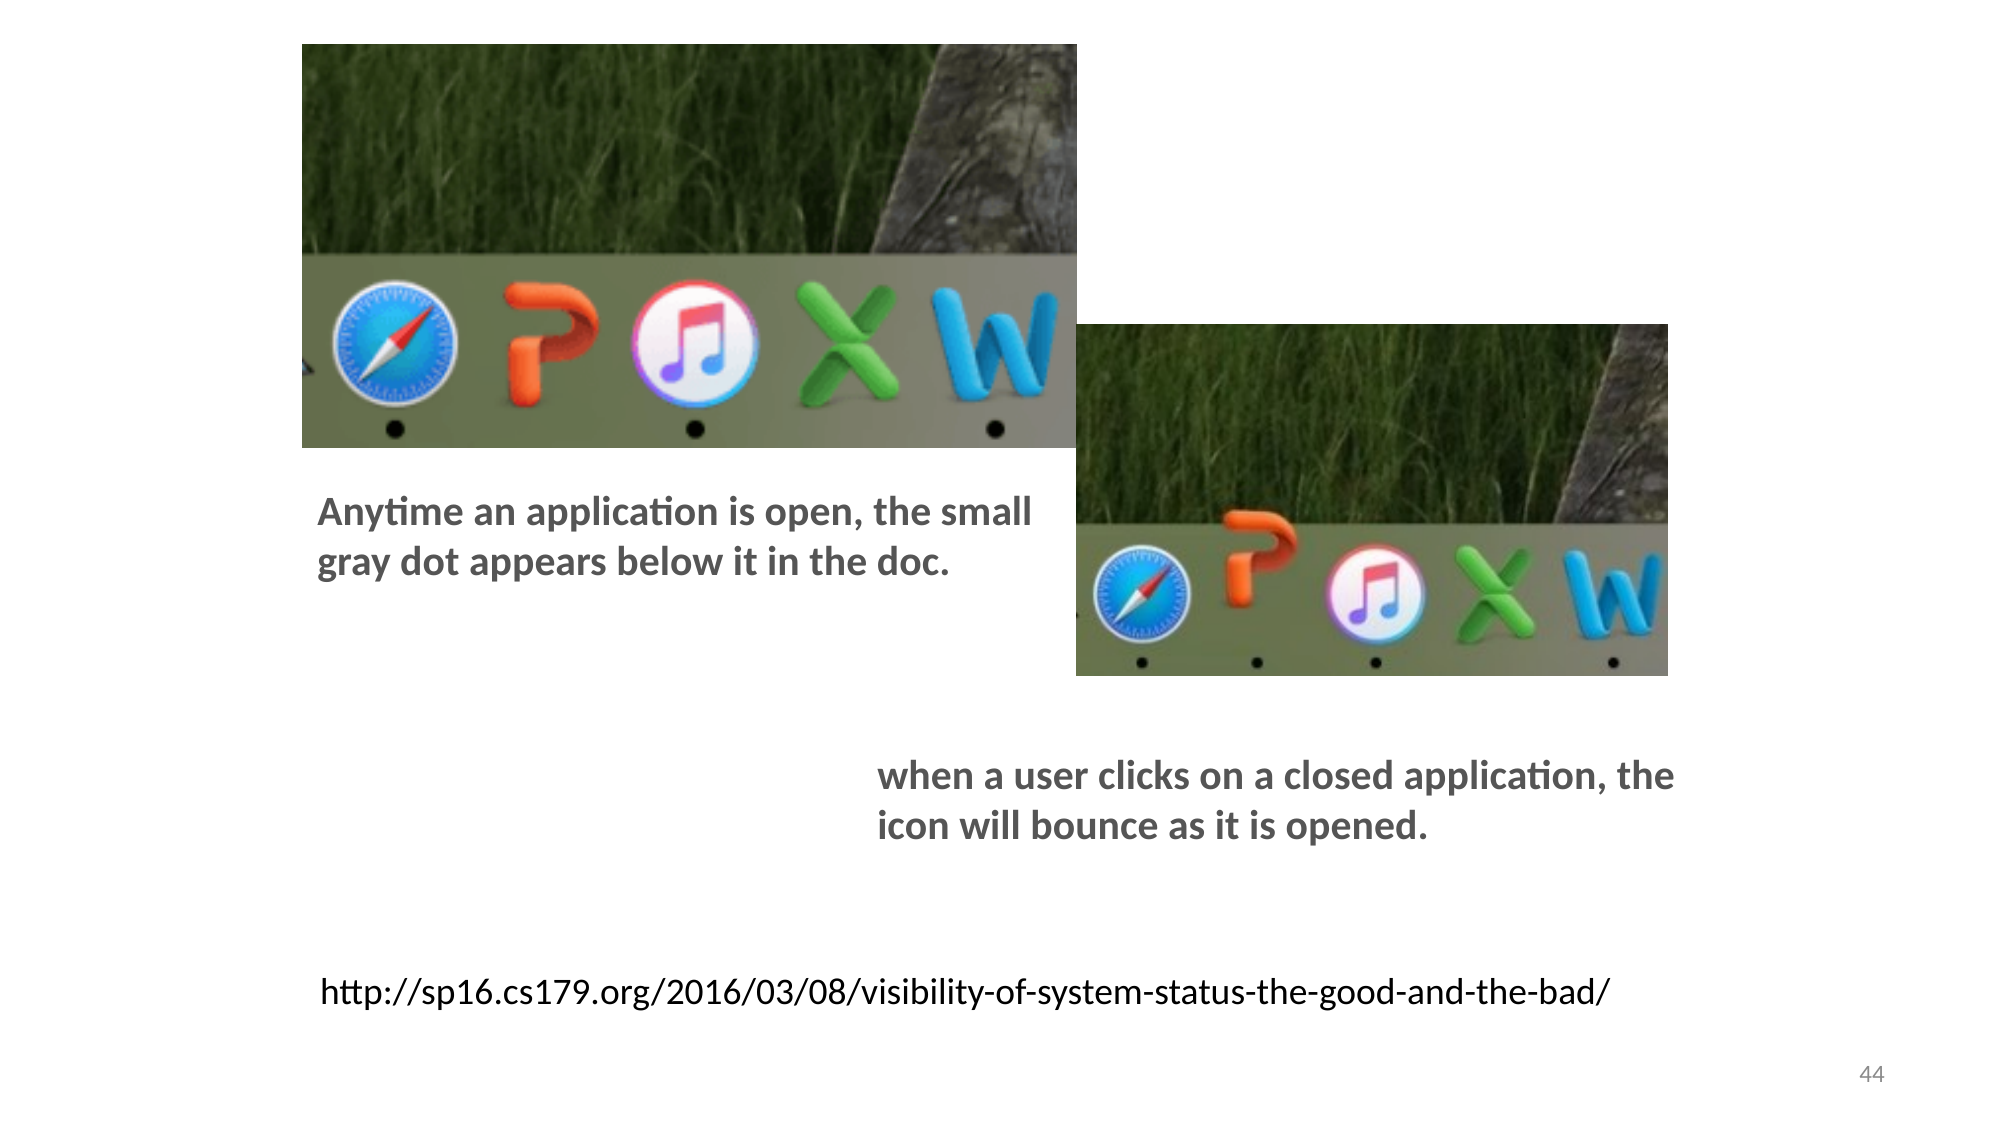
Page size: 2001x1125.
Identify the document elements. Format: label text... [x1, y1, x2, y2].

text_box when a user clicks on a closed application, the icon will bounce as it is opened. [862, 740, 1750, 856]
text_box Anytime an application is open, the small gray dot appears below it in the doc. [302, 476, 1070, 591]
slide_number 44 [1433, 1042, 1900, 1103]
text_box http://sp16.cs179.org/2016/03/08/visibility-of-system-status-the-good-and-the-bad/ [305, 959, 1636, 1020]
picture [302, 44, 1668, 676]
